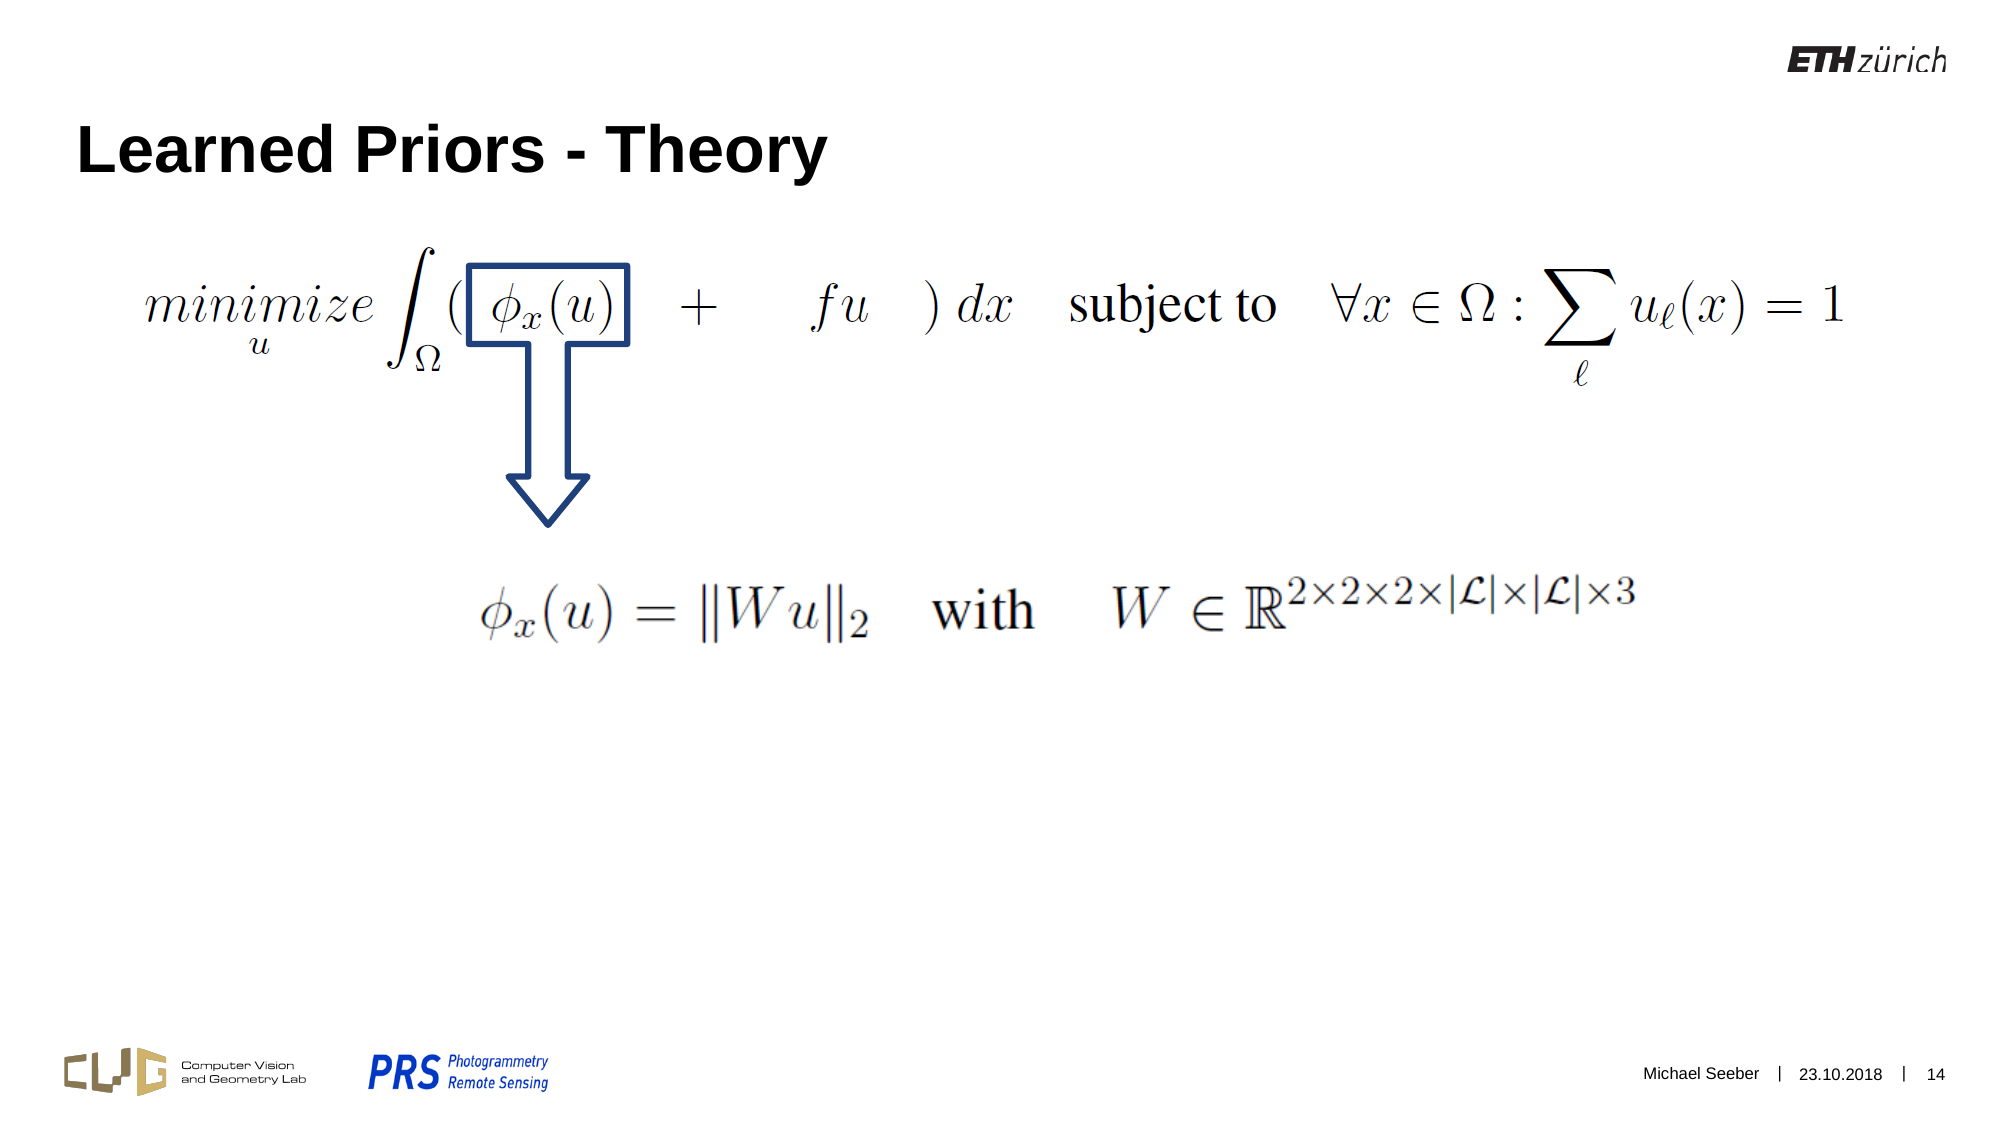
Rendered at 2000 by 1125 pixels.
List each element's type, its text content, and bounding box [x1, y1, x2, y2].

footer Michael Seeber [999, 1034, 1760, 1111]
title Learned Priors - Theory [53, 97, 1946, 190]
picture [122, 217, 1877, 432]
picture [362, 1049, 553, 1098]
slide_number 14 [1906, 1034, 1966, 1112]
picture [466, 558, 1649, 662]
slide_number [1790, 1034, 1892, 1112]
picture [52, 1038, 324, 1106]
text_box [506, 447, 590, 528]
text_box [424, 334, 950, 438]
